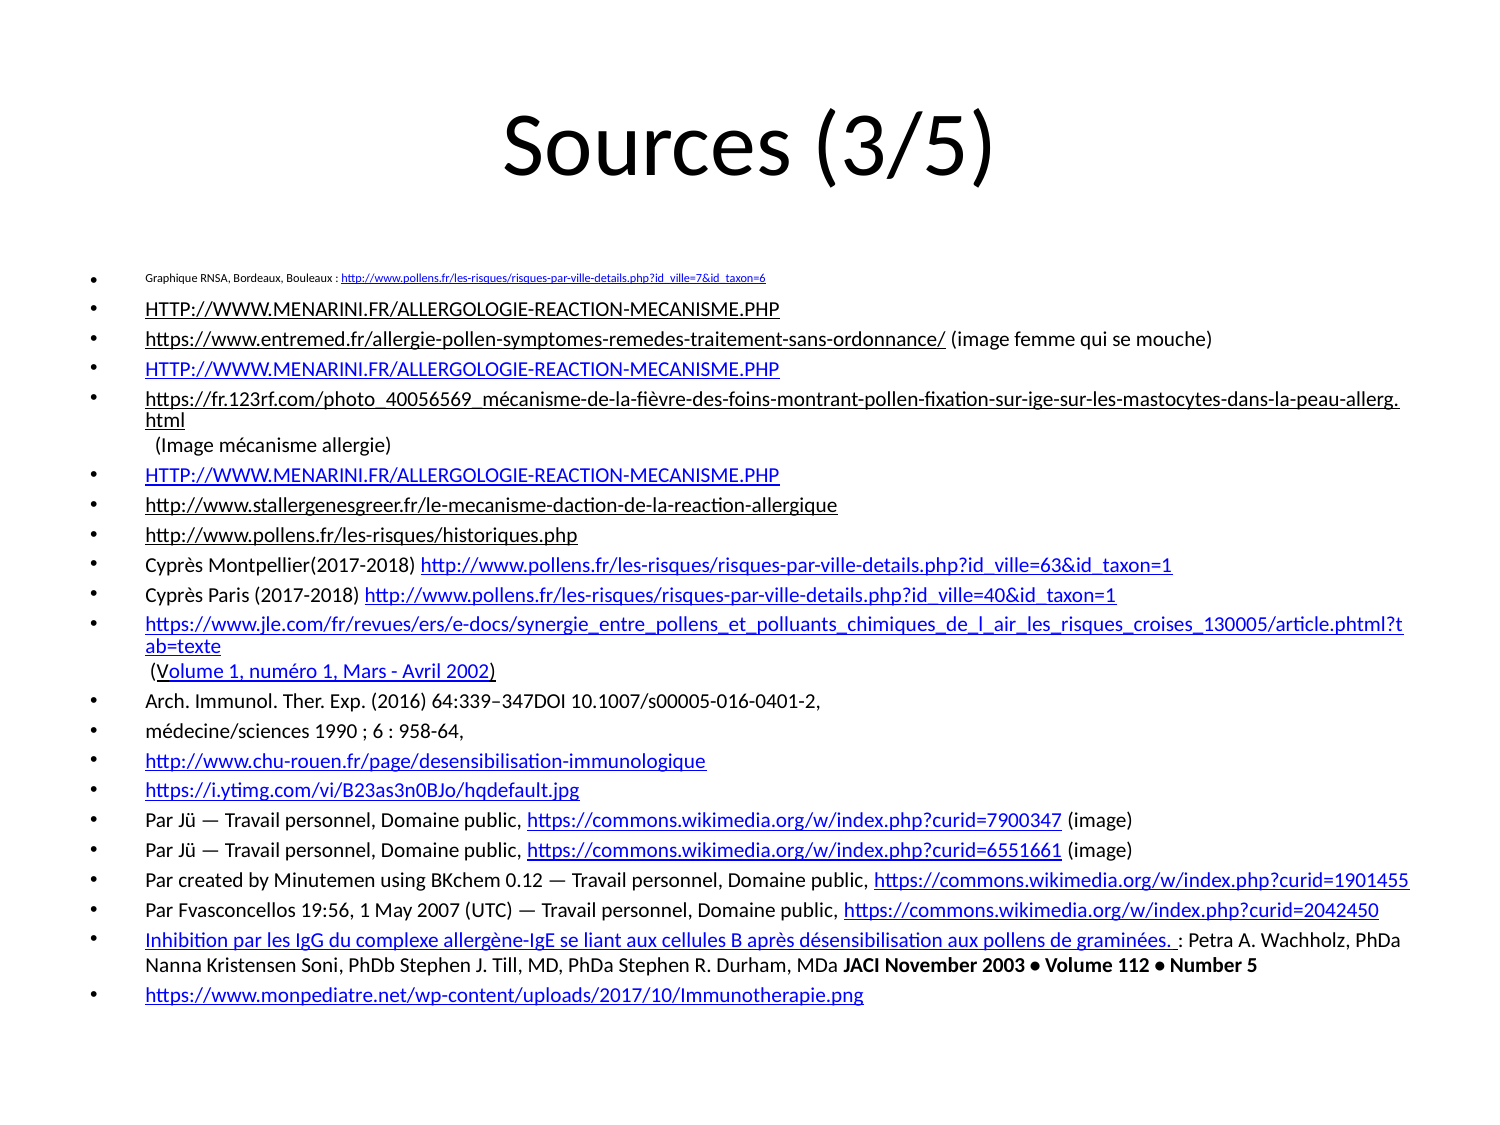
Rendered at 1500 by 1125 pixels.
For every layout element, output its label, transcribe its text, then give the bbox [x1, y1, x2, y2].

list Graphique RNSA, Bordeaux, Bouleaux : http://www.pollens.fr/les-risques/risques-par-ville-details.php?id_ville=7&id_taxon=6 HTTP://WWW.MENARINI.FR/ALLERGOLOGIE-REACTION-MECANISME.PHP https://www.entremed.fr/allergie-pollen-symptomes-remedes-traitement-sans-ordonnance/ (image femme qui se mouche) http://www.menarini.fr/allergologie-reaction-mecanisme.php https://fr.123rf.com/photo_40056569_mécanisme-de-la-fièvre-des-foins-montrant-pollen-fixation-sur-ige-sur-les-mastocytes-dans-la-peau-allerg.html (Image mécanisme allergie) http://www.menarini.fr/allergologie-reaction-mecanisme.php http://www.stallergenesgreer.fr/le-mecanisme-daction-de-la-reaction-allergique http://www.pollens.fr/les-risques/historiques.php Cyprès Montpellier(2017-2018) http://www.pollens.fr/les-risques/risques-par-ville-details.php?id_ville=63&id_taxon=1 Cyprès Paris (2017-2018) http://www.pollens.fr/les-risques/risques-par-ville-details.php?id_ville=40&id_taxon=1 https://www.jle.com/fr/revues/ers/e-docs/synergie_entre_pollens_et_polluants_chimiques_de_l_air_les_risques_croises_130005/article.phtml?tab=texte (Volume 1, numéro 1, Mars - Avril 2002) Arch. Immunol. Ther. Exp. (2016) 64:339–347DOI 10.1007/s00005-016-0401-2, médecine/sciences 1990 ; 6 : 958-64, http://www.chu-rouen.fr/page/desensibilisation-immunologique https://i.ytimg.com/vi/B23as3n0BJo/hqdefault.jpg Par Jü — Travail personnel, Domaine public, https://commons.wikimedia.org/w/index.php?curid=7900347 (image) Par Jü — Travail personnel, Domaine public, https://commons.wikimedia.org/w/index.php?curid=6551661 (image) Par created by Minutemen using BKchem 0.12 — Travail personnel, Domaine public, https://commons.wikimedia.org/w/index.php?curid=1901455 Par Fvasconcellos 19:56, 1 May 2007 (UTC) — Travail personnel, Domaine public, https://commons.wikimedia.org/w/index.php?curid=2042450 Inhibition par les IgG du complexe allergène-IgE se liant aux cellules B après désensibilisation aux pollens de graminées. : Petra A. Wachholz, PhDa Nanna Kristensen Soni, PhDb Stephen J. Till, MD, PhDa Stephen R. Durham, MDa JACI November 2003 • Volume 112 • Number 5 https://www.monpediatre.net/wp-content/uploads/2017/10/Immunotherapie.png [75, 262, 1425, 1005]
title Sources (3/5) [75, 45, 1425, 233]
